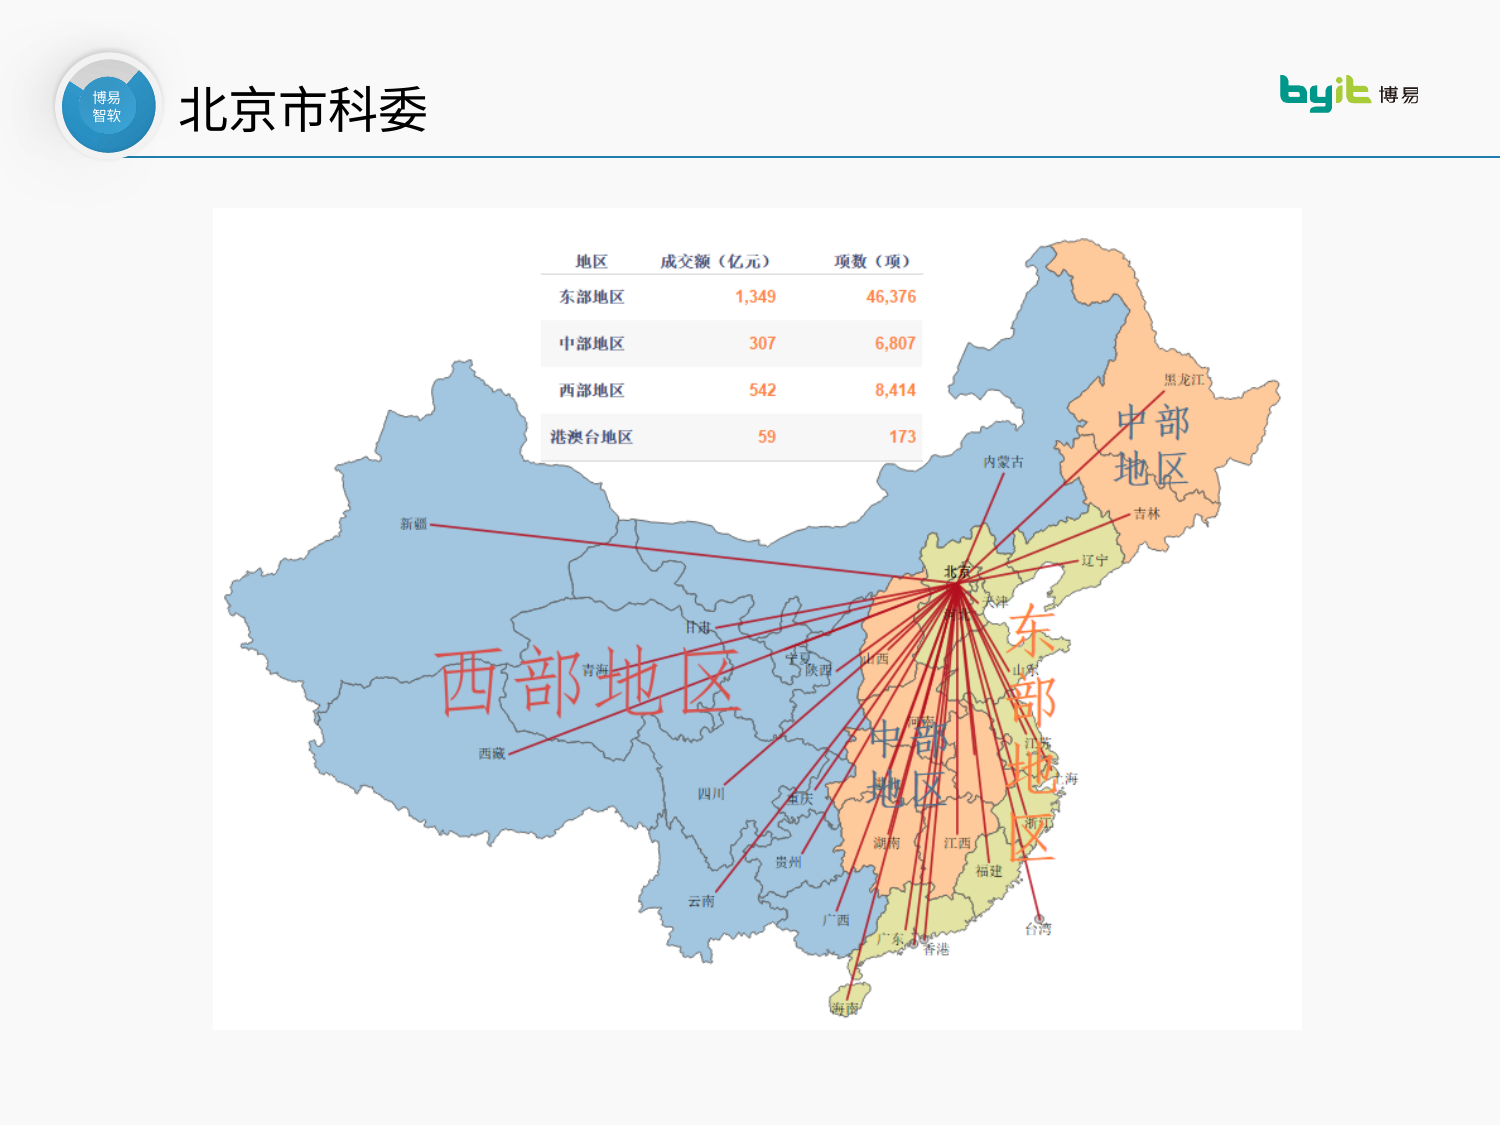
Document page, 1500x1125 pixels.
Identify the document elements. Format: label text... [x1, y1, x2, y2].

picture [1280, 75, 1418, 113]
picture [212, 208, 1302, 1030]
text_box 北京市科委 [163, 70, 444, 146]
